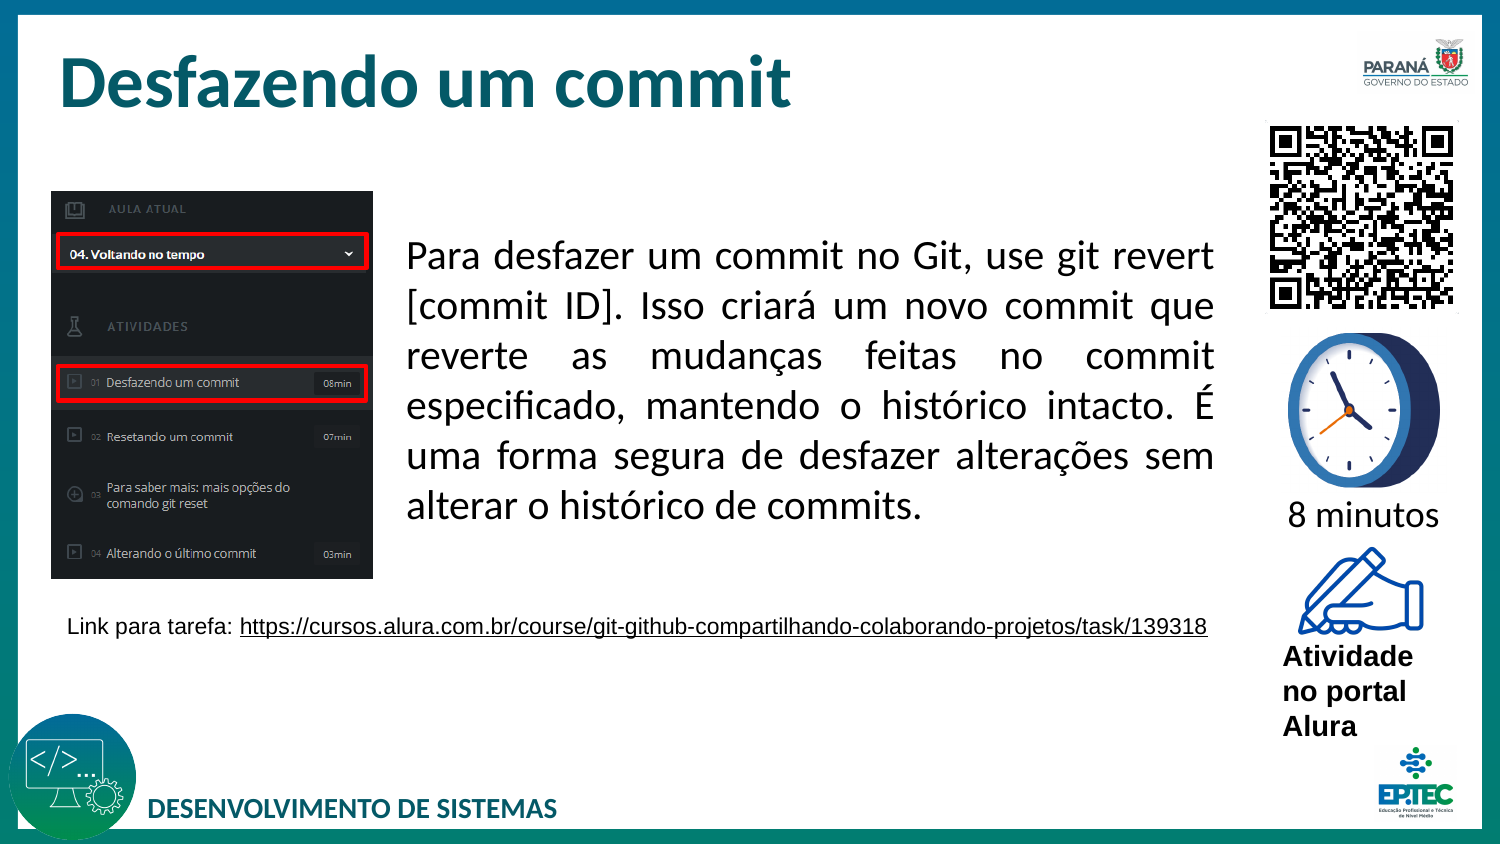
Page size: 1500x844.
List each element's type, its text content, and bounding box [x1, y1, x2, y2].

picture [1284, 515, 1439, 670]
picture [1264, 119, 1459, 314]
picture [8, 713, 137, 841]
text_box Atividade no portal Alura [1267, 629, 1472, 750]
text_box DESENVOLVIMENTO DE SISTEMAS [141, 783, 644, 830]
text_box Link para tarefa: https://cursos.alura.com.br/course/git-github-compartilhando-colaborando-projetos/task/139318 [51, 604, 1279, 647]
picture [1374, 745, 1457, 822]
text_box Desfazendo um commit [44, 25, 1333, 131]
picture [51, 191, 374, 579]
text_box 8 minutos [1241, 482, 1486, 543]
picture [0, 273, 17, 277]
text_box [17, 14, 1482, 829]
picture [1356, 30, 1475, 94]
text_box Para desfazer um commit no Git, use git revert [commit ID]. Isso criará um novo commit que reverte as mudanças feitas no commit especificado, mantendo o histórico intacto. É uma forma segura de desfazer alterações sem alterar o histórico de commits. [391, 219, 1231, 535]
picture [1482, 273, 1500, 277]
picture [1280, 326, 1447, 493]
